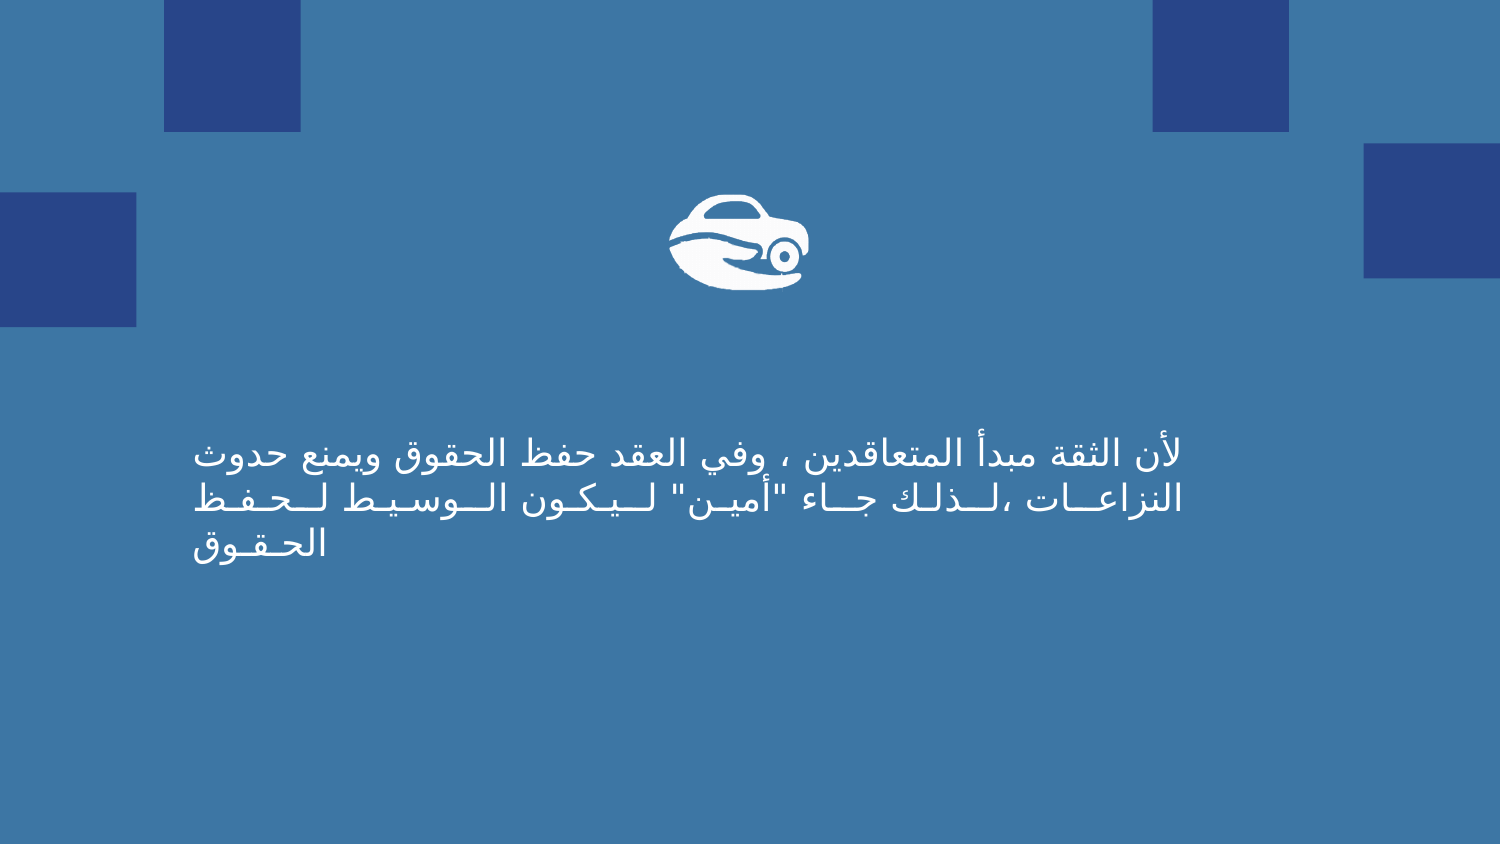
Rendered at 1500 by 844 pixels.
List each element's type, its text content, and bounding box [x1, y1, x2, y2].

picture [643, 134, 857, 331]
text_box [0, 192, 137, 328]
text_box [1152, 0, 1289, 132]
text_box لأن الثقة مبدأ المتعاقدين ، وفي العقد حفظ الحقوق ويمنع حدوث النزاعـات ،لـذلـك جـاء "أمين" لـيـكـون الـوسـيـط لـحـفـظ الحـقـوق [177, 421, 1199, 572]
text_box [1363, 143, 1500, 279]
text_box [164, 0, 301, 132]
